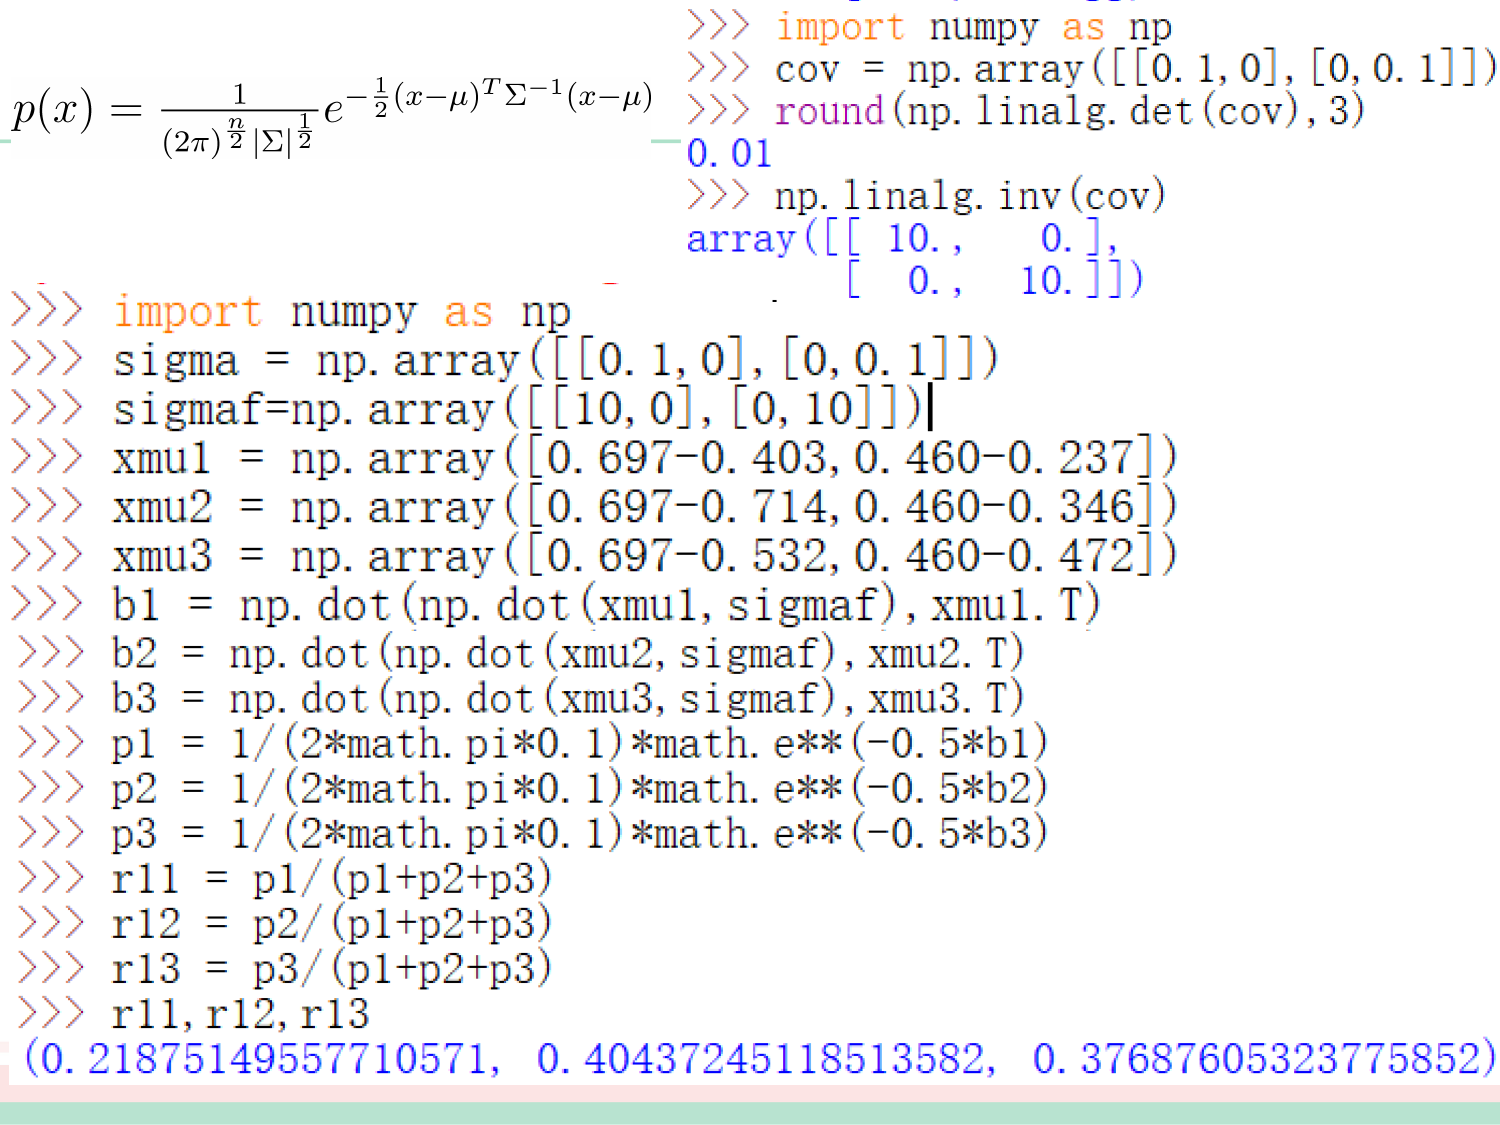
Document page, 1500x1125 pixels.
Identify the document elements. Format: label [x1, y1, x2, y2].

text_box [9, 73, 653, 165]
picture [0, 0, 1500, 1125]
